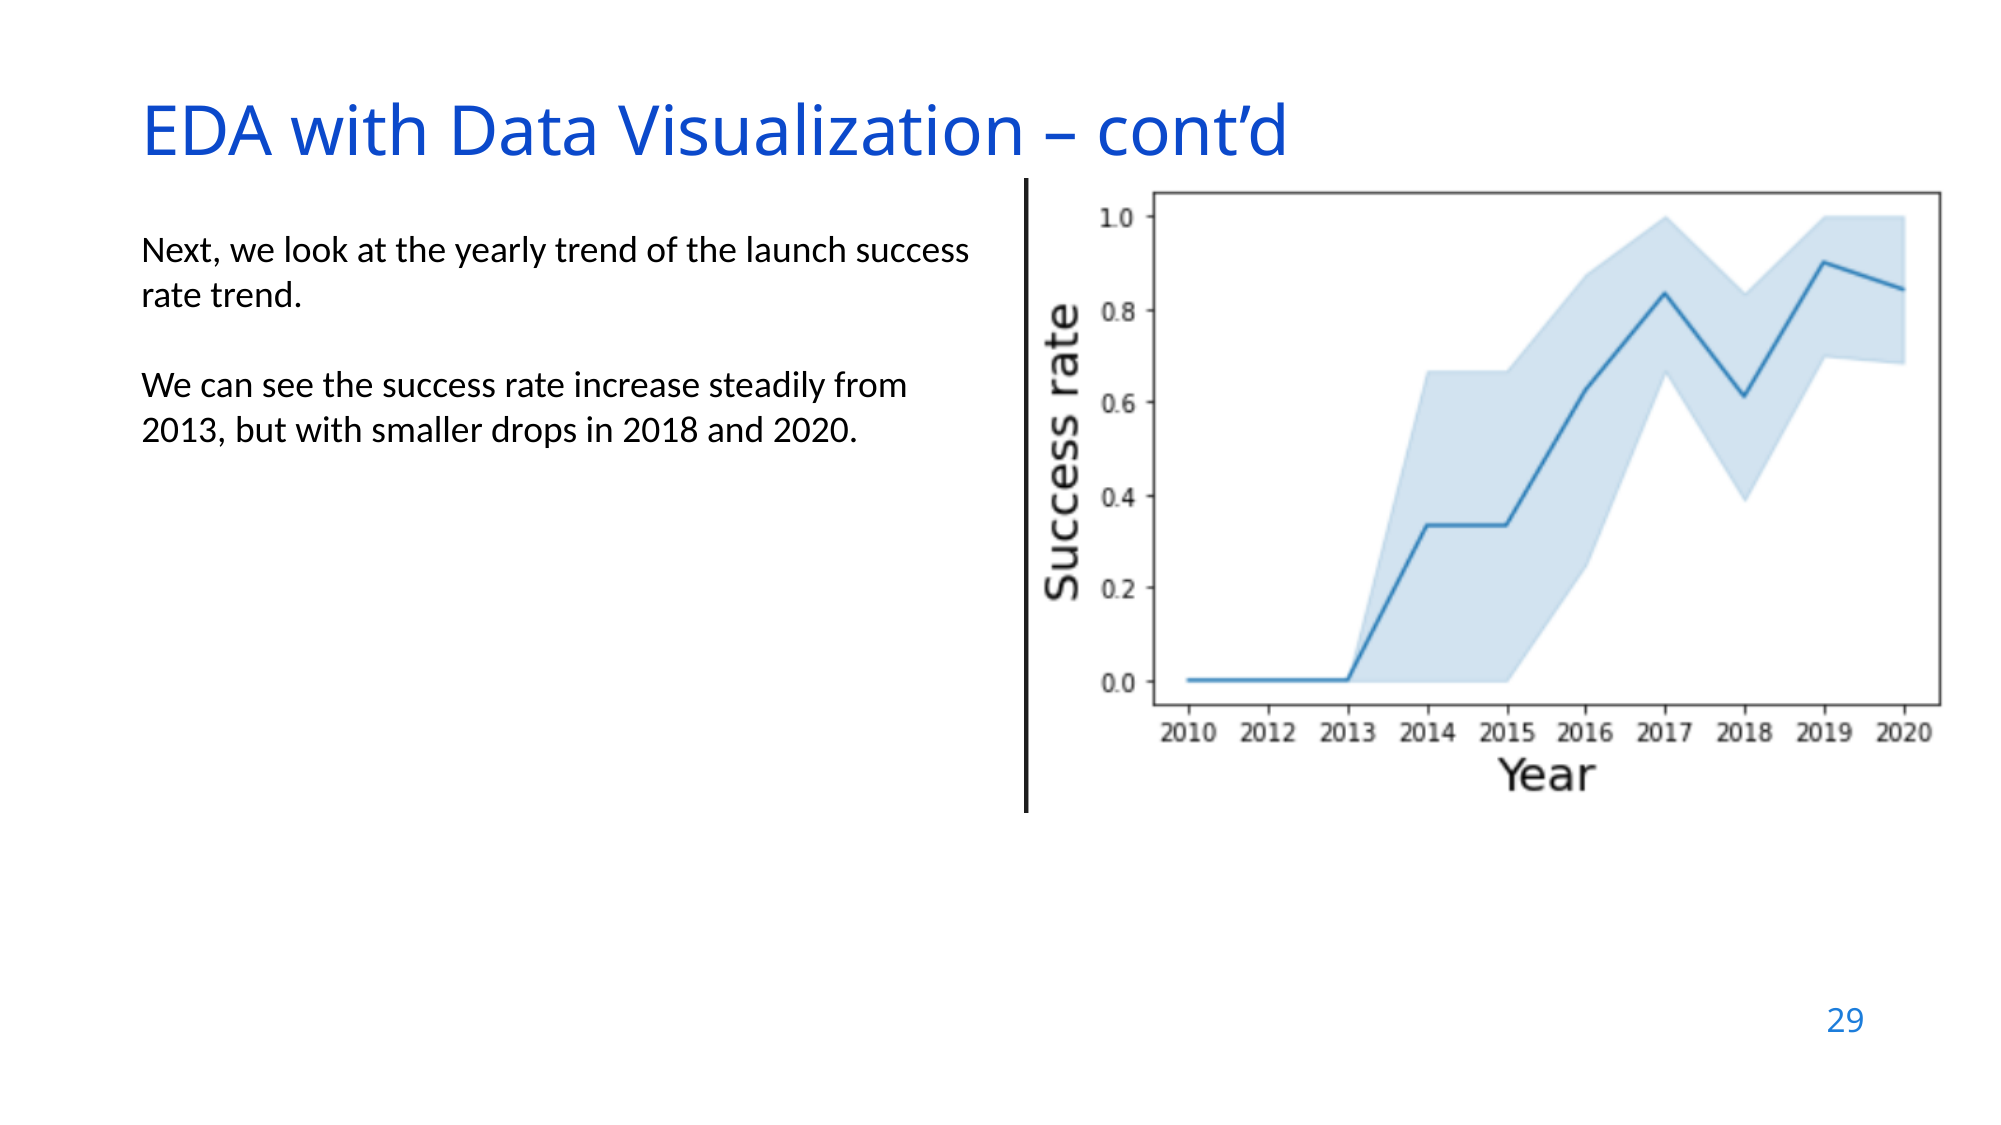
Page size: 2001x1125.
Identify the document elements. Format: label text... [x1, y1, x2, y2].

text_box EDA with Data Visualization – cont’d [126, 88, 1852, 179]
picture [1024, 178, 1954, 813]
list Next, we look at the yearly trend of the launch success rate trend. We can see the success rate increase steadily from 2013, but with smaller drops in 2018 and 2020. [126, 217, 988, 813]
slide_number 29 [1429, 988, 1880, 1055]
